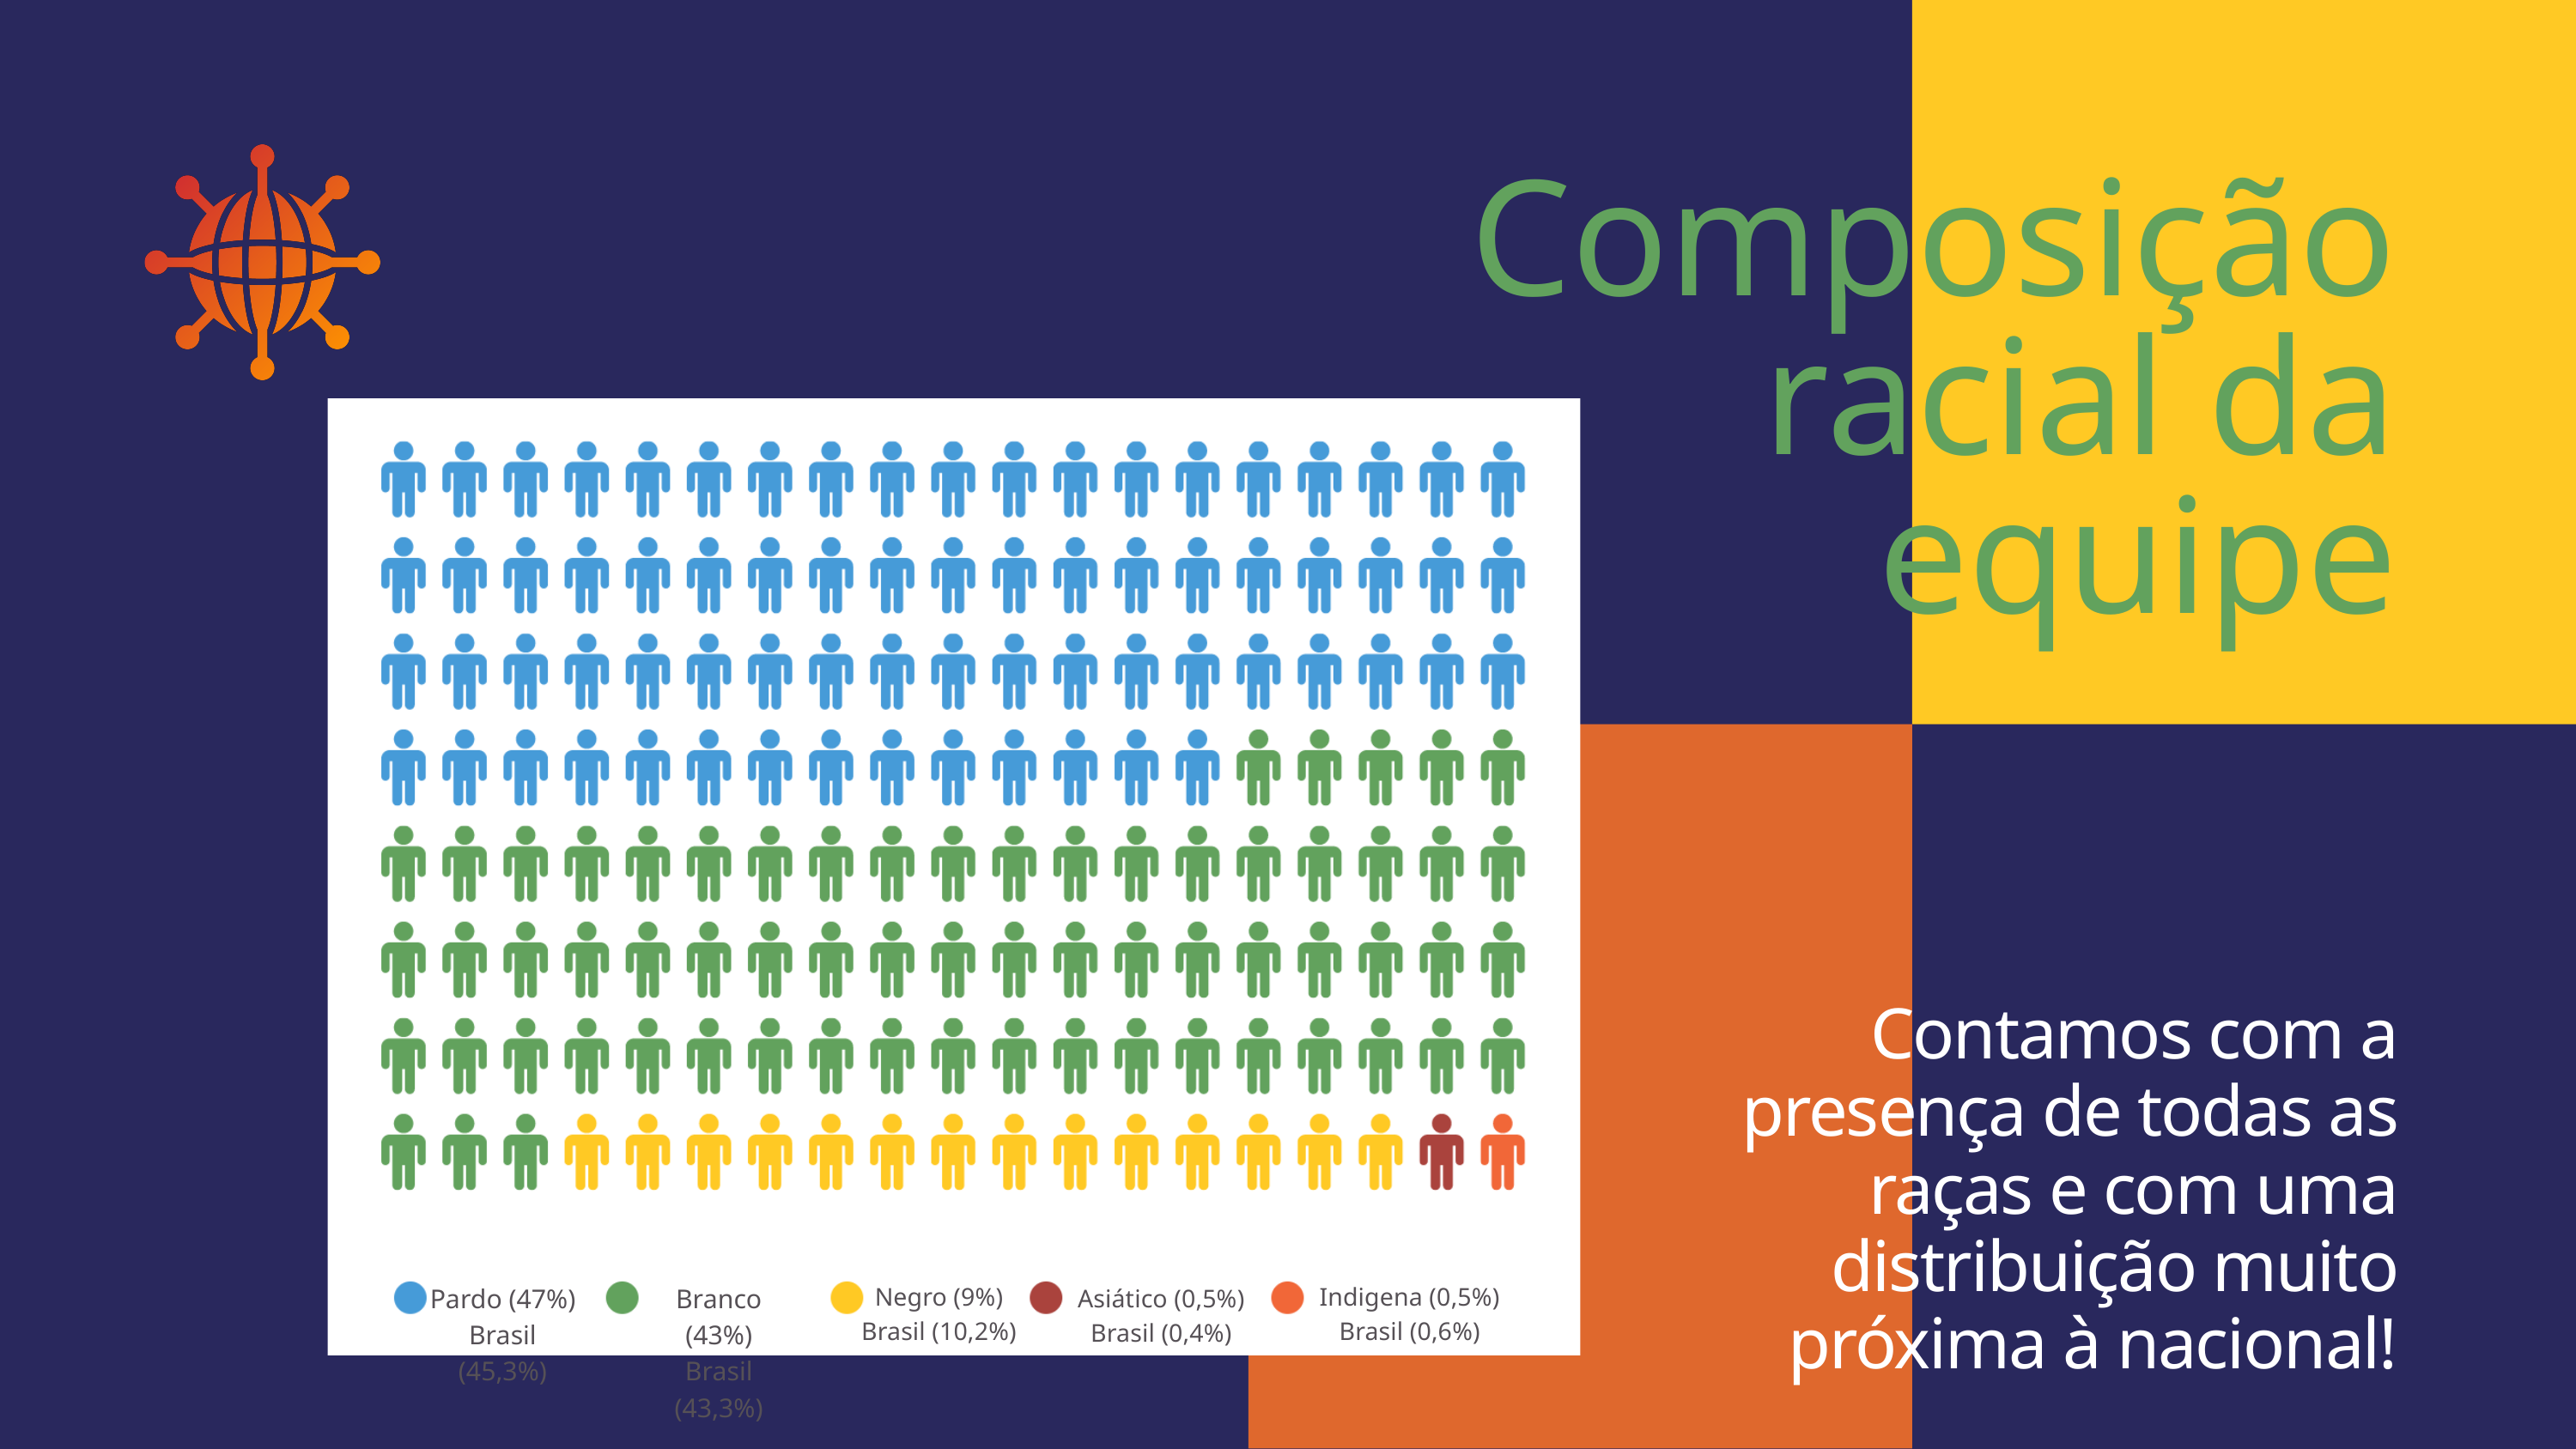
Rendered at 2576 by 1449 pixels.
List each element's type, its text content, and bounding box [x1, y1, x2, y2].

text_box [1911, 0, 2576, 724]
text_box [327, 398, 1581, 1355]
text_box [1248, 724, 1912, 1449]
text_box Composição racial da equipe [1426, 168, 2398, 646]
text_box Contamos com a presença de todas as raças e com uma distribuição muito próxima à nacional! [1587, 995, 2398, 1383]
text_box [144, 144, 380, 380]
